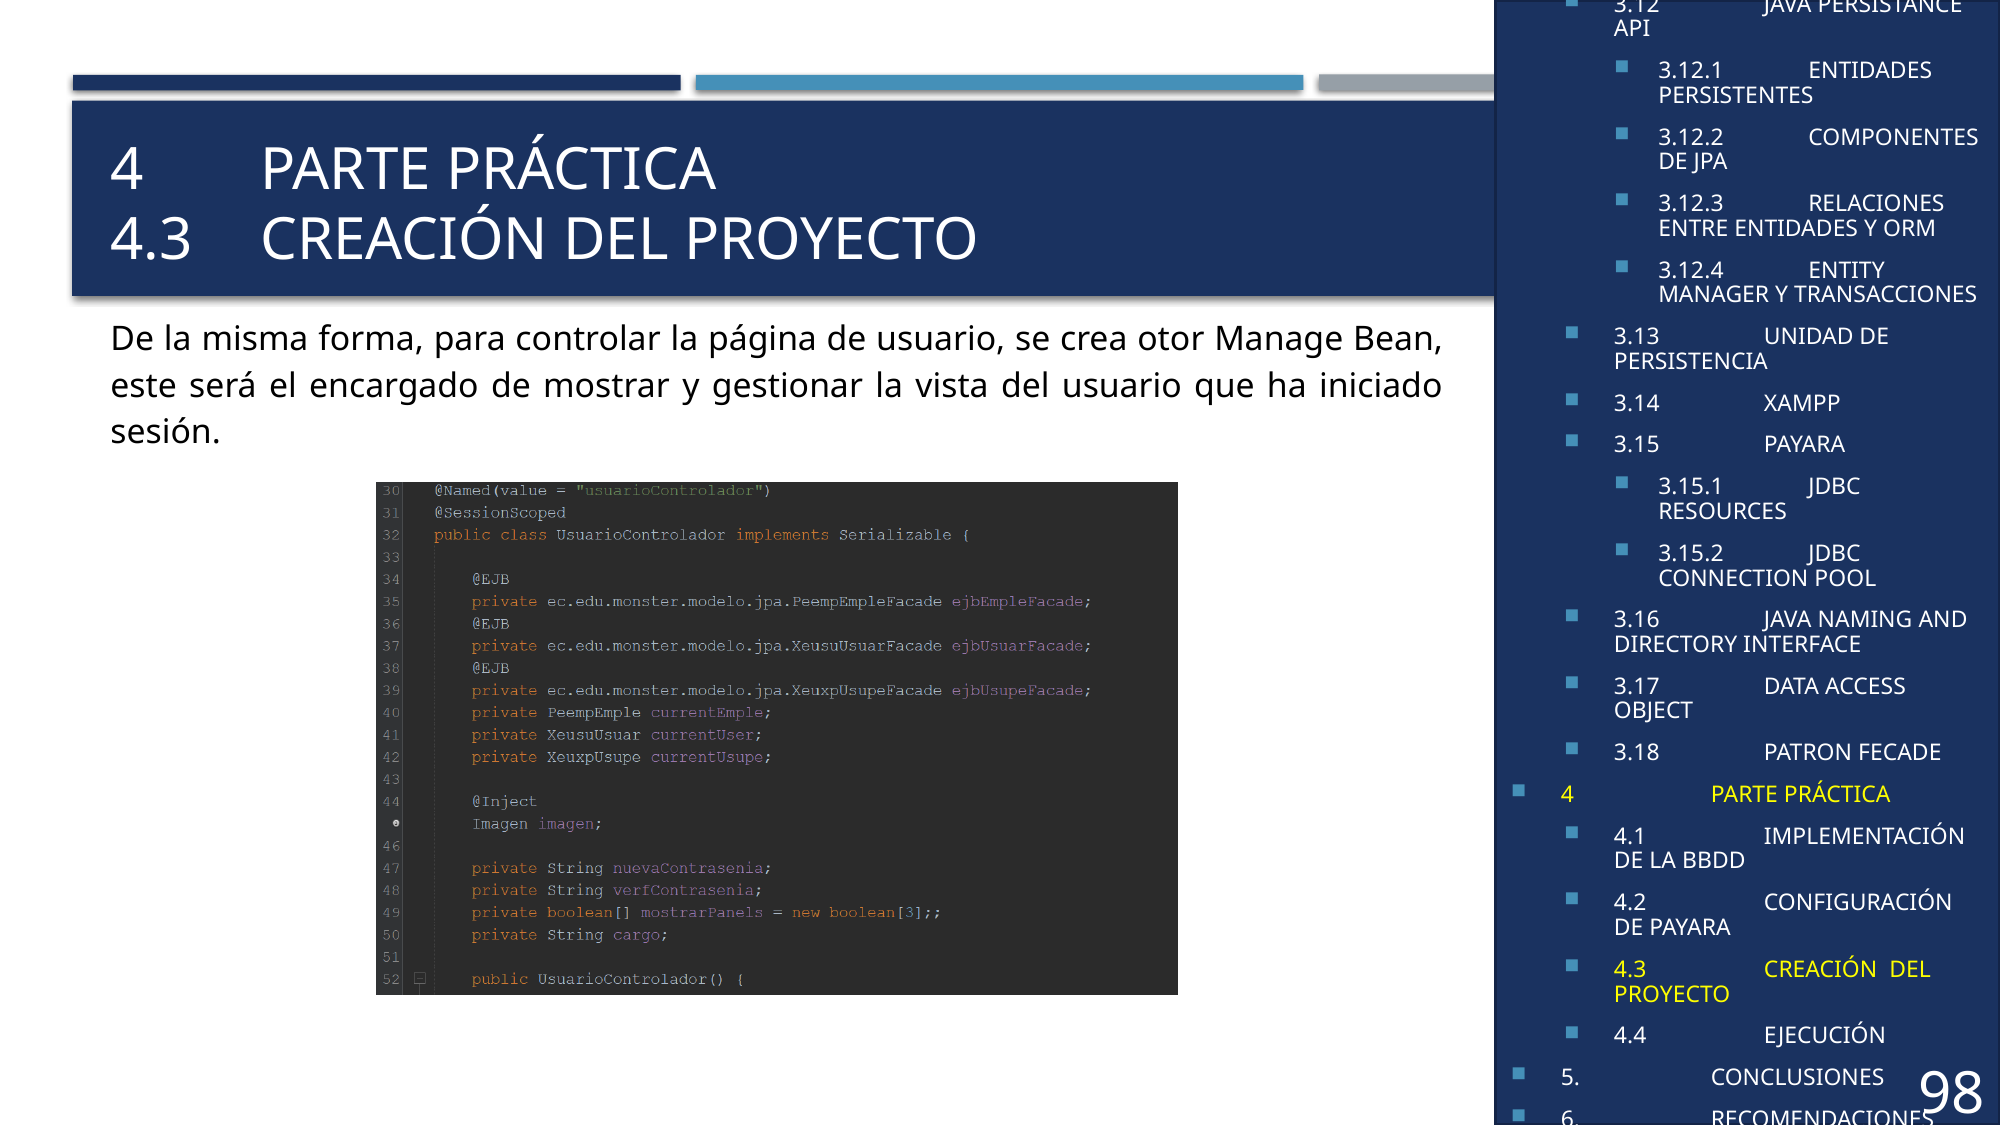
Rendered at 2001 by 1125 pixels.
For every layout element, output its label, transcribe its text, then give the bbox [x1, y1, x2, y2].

picture [375, 482, 1178, 995]
list De la misma forma, para controlar la página de usuario, se crea otor Manage Bean, este será el encargado de mostrar y gestionar la vista del usuario que ha iniciado sesión. [95, 303, 1459, 458]
slide_number 98 [1827, 1065, 2000, 1125]
text_box 3.12 JAVA PERSISTANCE API 3.12.1 ENTIDADES PERSISTENTES 3.12.2 COMPONENTES DE JPA 3.12.3 RELACIONES ENTRE ENTIDADES Y ORM 3.12.4 ENTITY MANAGER Y TRANSACCIONES 3.13 UNIDAD DE PERSISTENCIA 3.14 XAMPP 3.15 PAYARA 3.15.1 JDBC RESOURCES 3.15.2 JDBC CONNECTION POOL 3.16 JAVA NAMING AND DIRECTORY INTERFACE 3.17 DATA ACCESS OBJECT 3.18 PATRON FECADE 4 PARTE PRÁCTICA 4.1 IMPLEMENTACIÓN DE LA BBDD 4.2 CONFIGURACIÓN DE PAYARA 4.3 CREACIÓN DEL PROYECTO 4.4 EJECUCIÓN 5. CONCLUSIONES 6. RECOMENDACIONES [1494, 0, 2000, 1125]
title 4 Parte práctica 4.3 CREACIÓN DEL PROYECTO [95, 112, 1494, 279]
